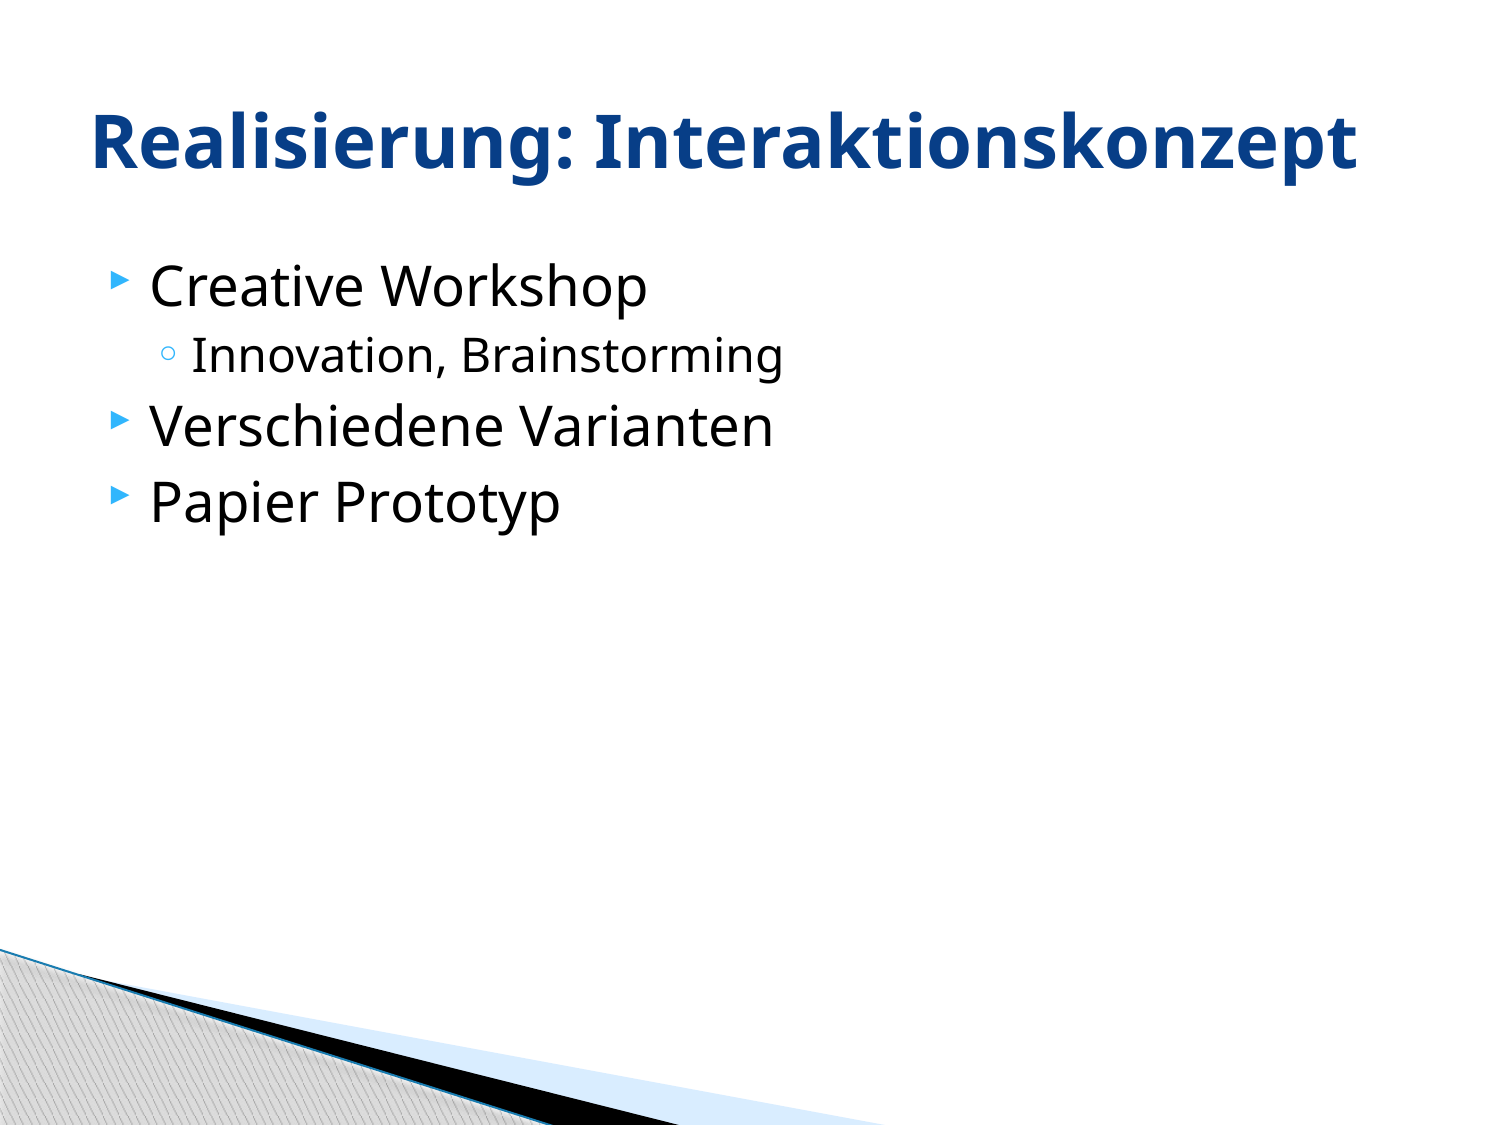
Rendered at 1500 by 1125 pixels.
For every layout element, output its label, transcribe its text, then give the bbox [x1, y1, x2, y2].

title Realisierung: Interaktionskonzept [75, 45, 1425, 233]
list Creative Workshop Innovation, Brainstorming Verschiedene Varianten Papier Prototyp [75, 243, 1425, 986]
